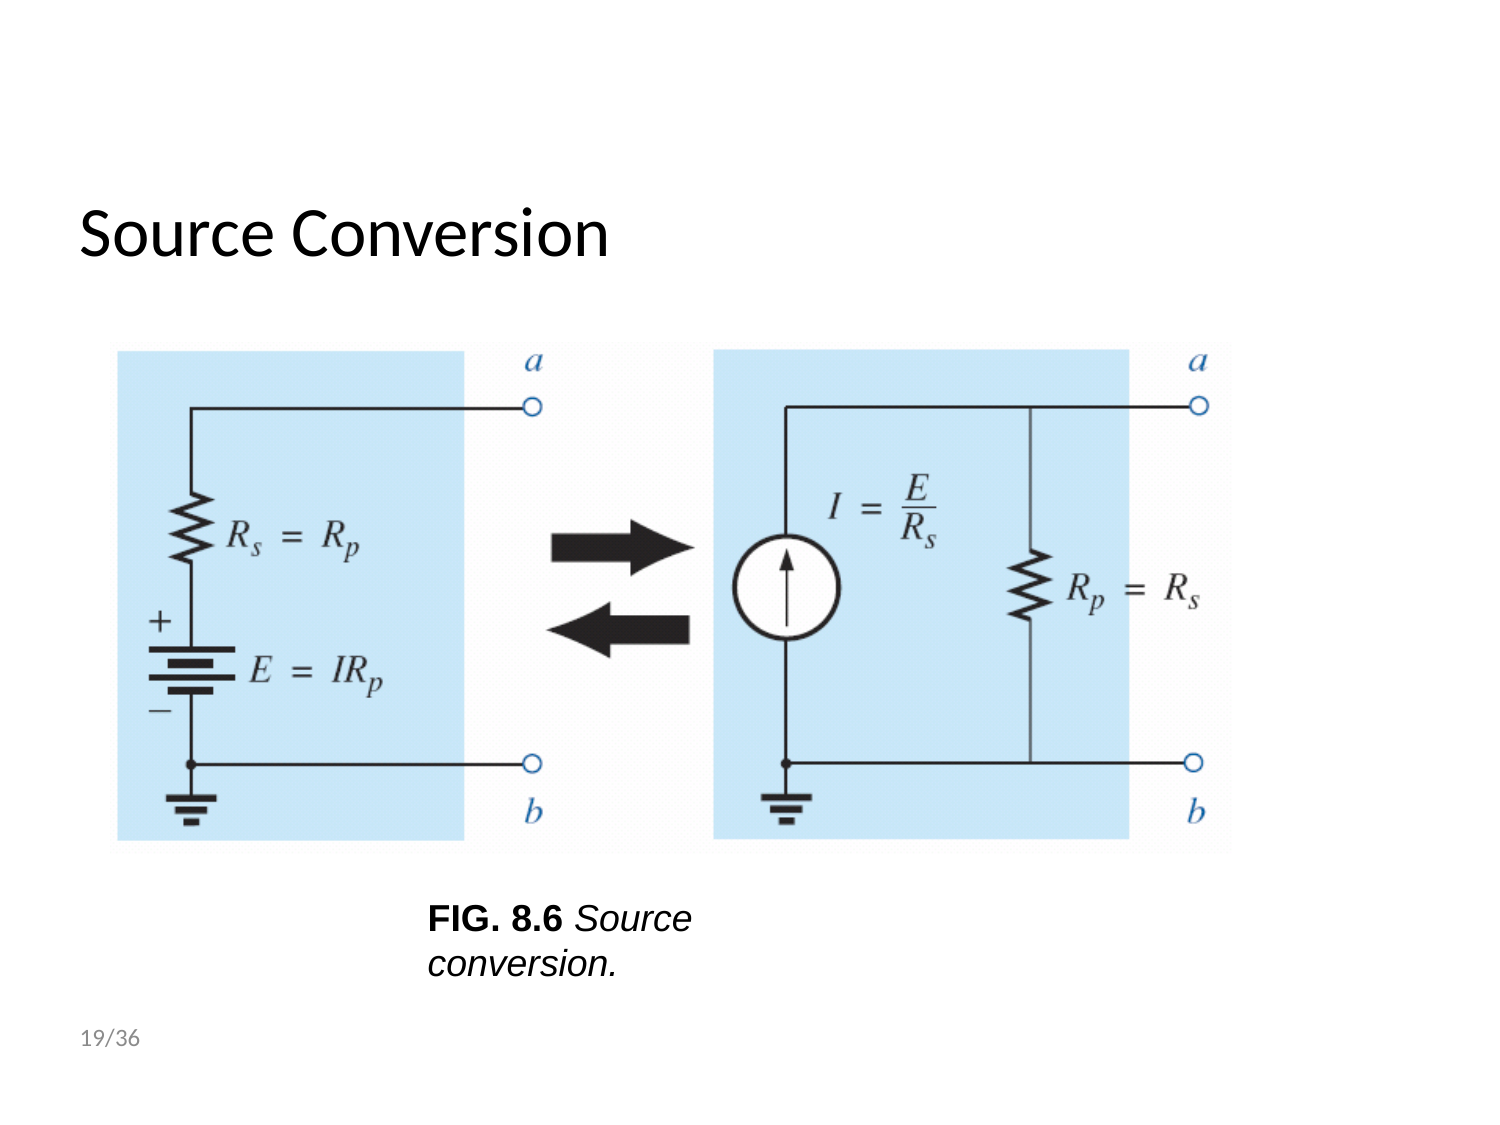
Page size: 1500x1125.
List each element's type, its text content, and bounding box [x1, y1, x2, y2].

slide_number 19/36 [64, 1006, 415, 1067]
title Source Conversion [64, 171, 1338, 285]
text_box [110, 341, 1233, 938]
